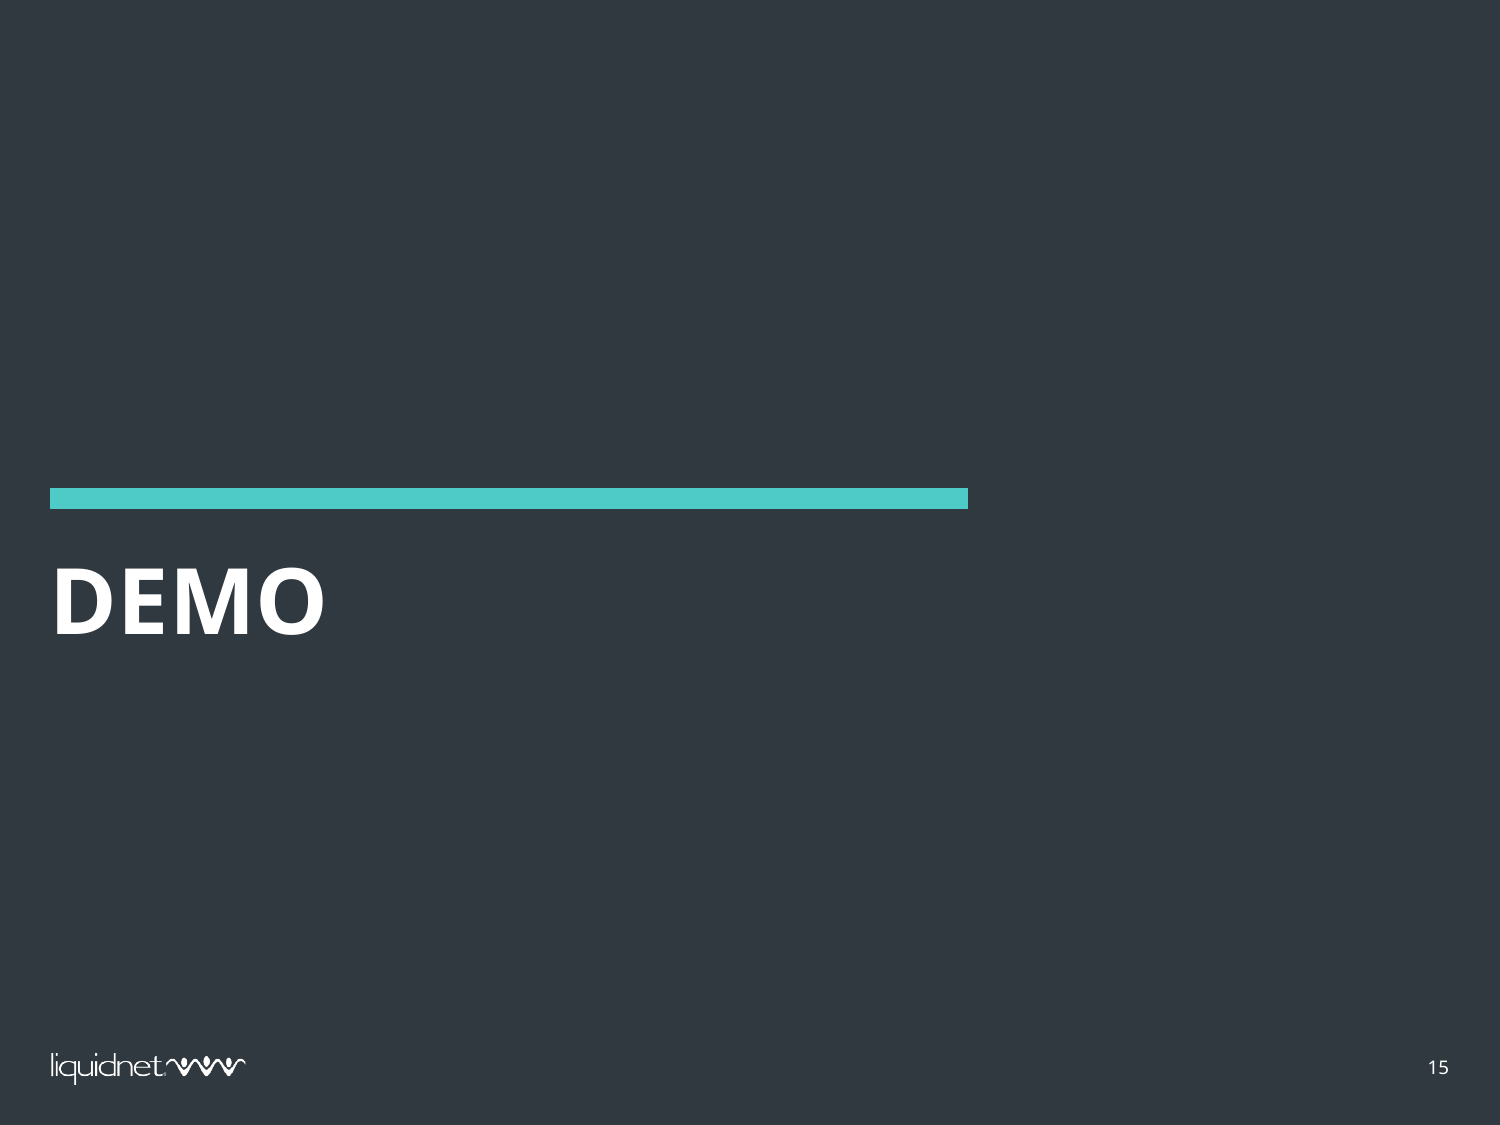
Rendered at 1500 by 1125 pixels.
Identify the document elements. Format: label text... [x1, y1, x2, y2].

list demo [48, 563, 991, 957]
